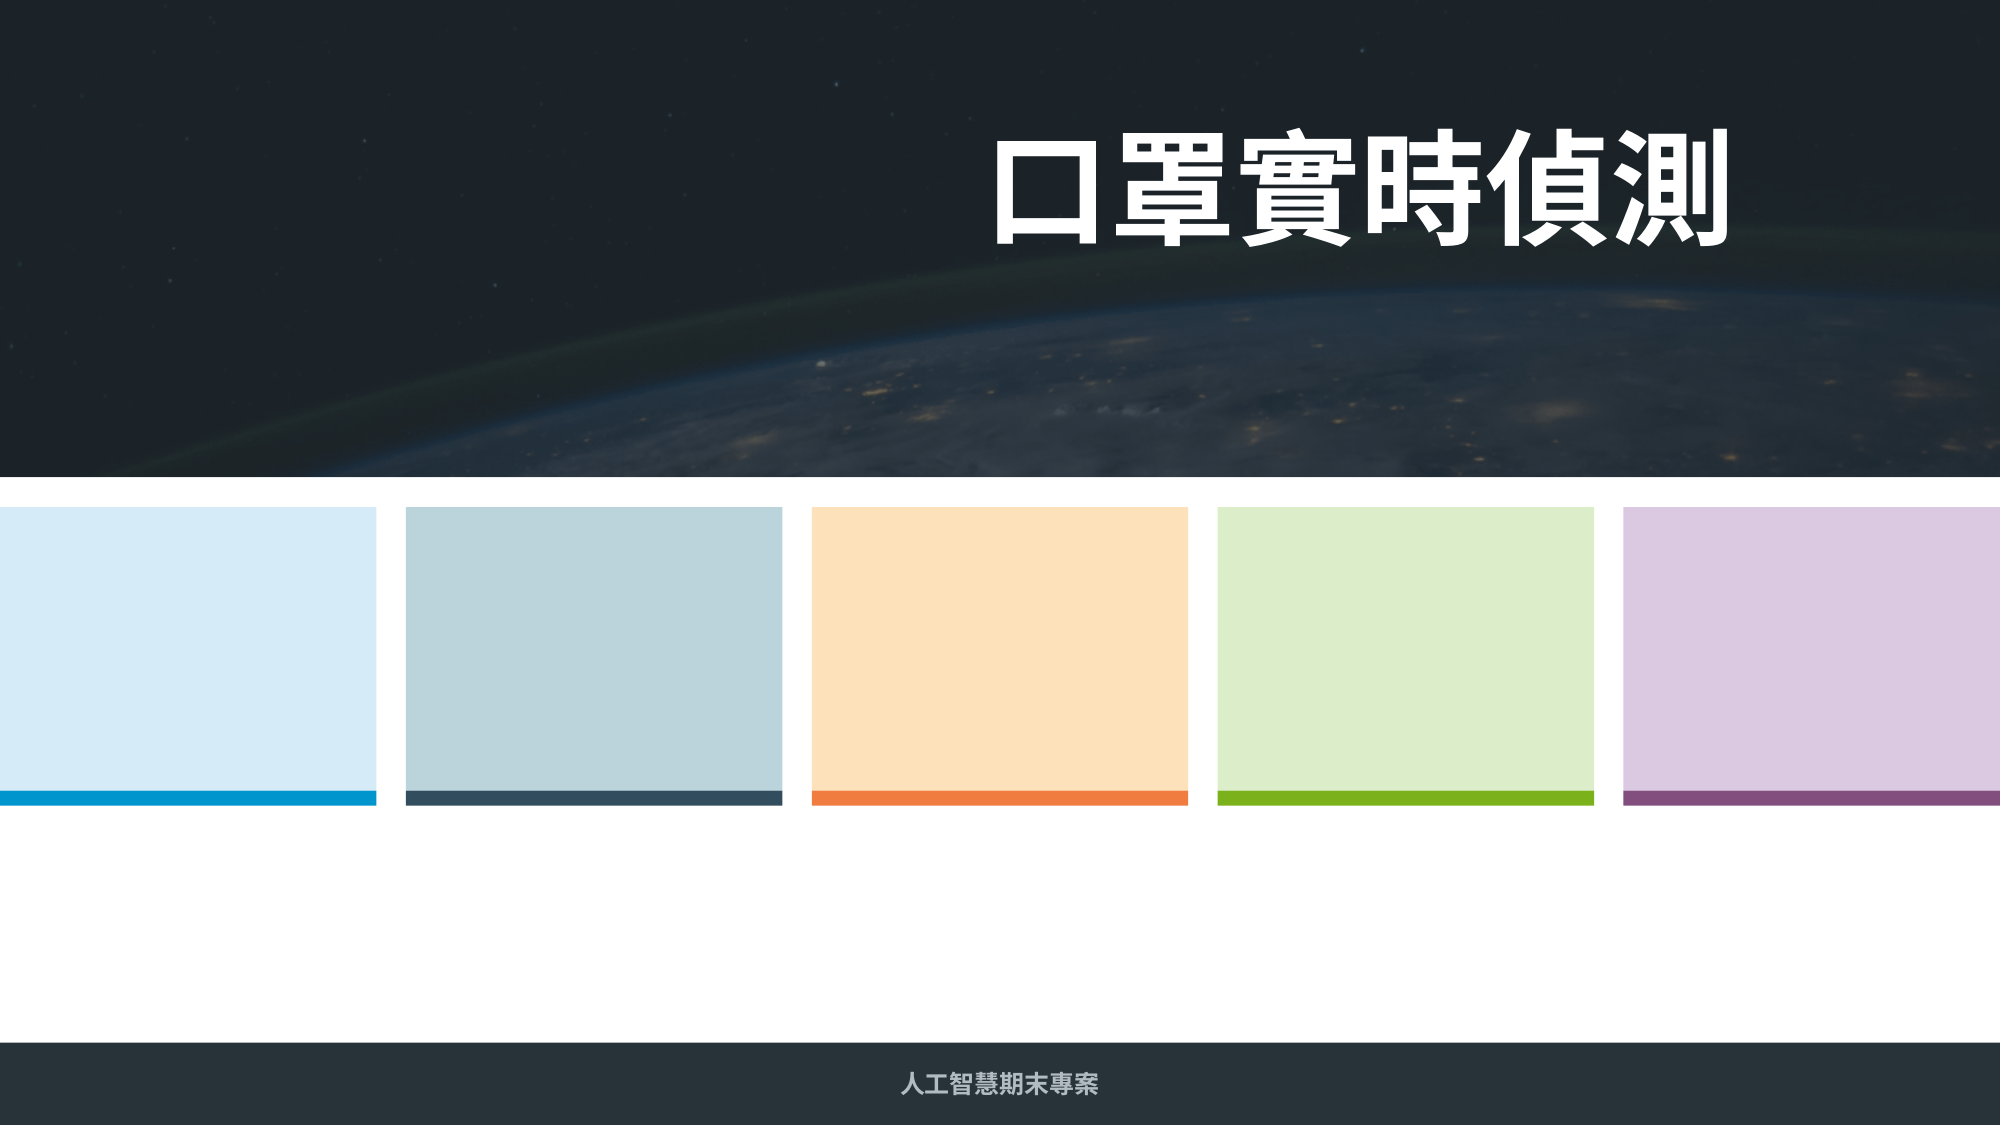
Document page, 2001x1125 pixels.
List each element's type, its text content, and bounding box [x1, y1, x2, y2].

footer 人工智慧期末專案 [662, 1053, 1338, 1114]
title 口罩實時偵測 [249, 13, 1750, 270]
